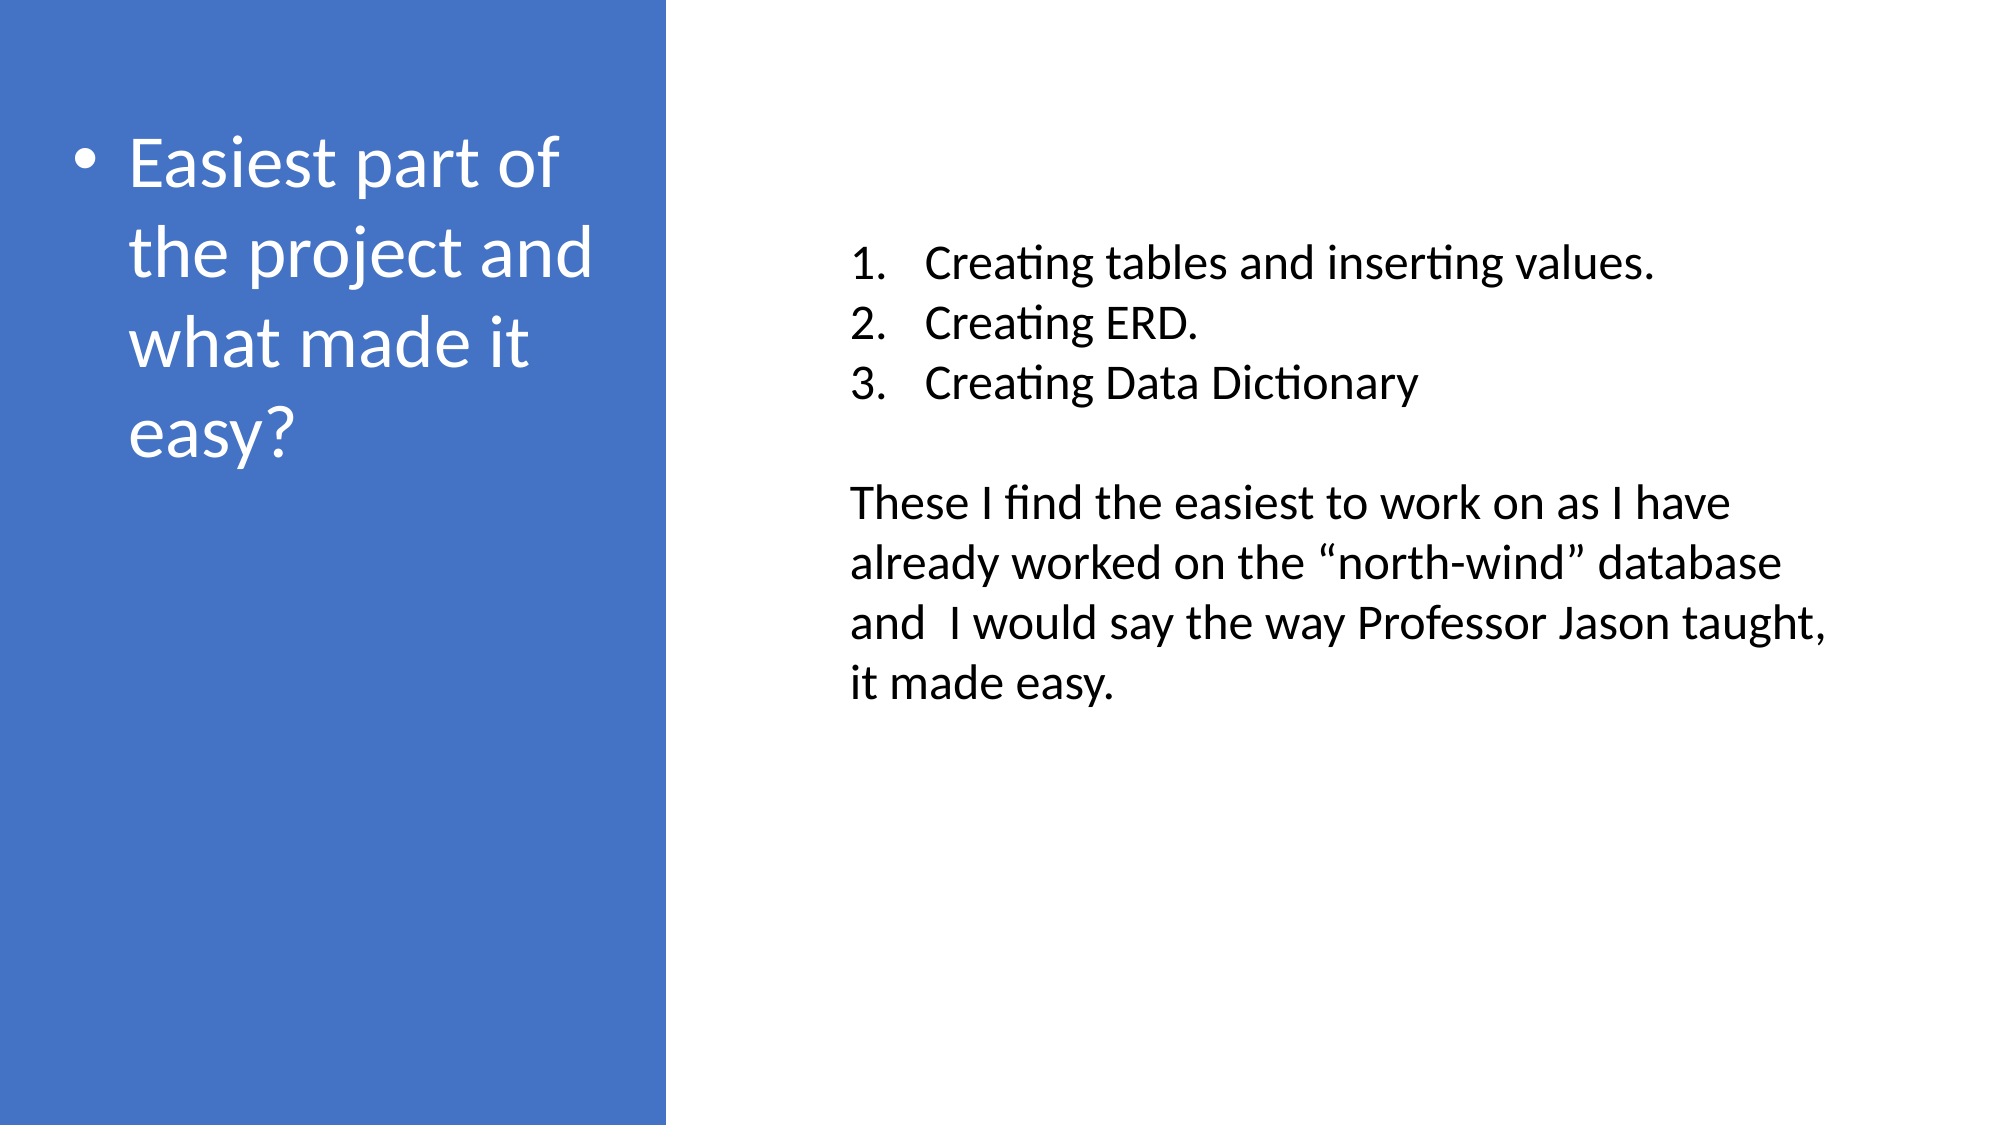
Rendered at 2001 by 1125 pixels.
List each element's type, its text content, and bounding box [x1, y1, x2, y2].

text_box [770, 104, 1895, 875]
text_box Creating tables and inserting values. Creating ERD. Creating Data Dictionary These I find the easiest to work on as I have already worked on the “north-wind” database and I would say the way Professor Jason taught, it made easy. [834, 222, 1845, 768]
text_box [0, 0, 667, 1125]
text_box Easiest part of the project and what made it easy? [57, 104, 614, 480]
